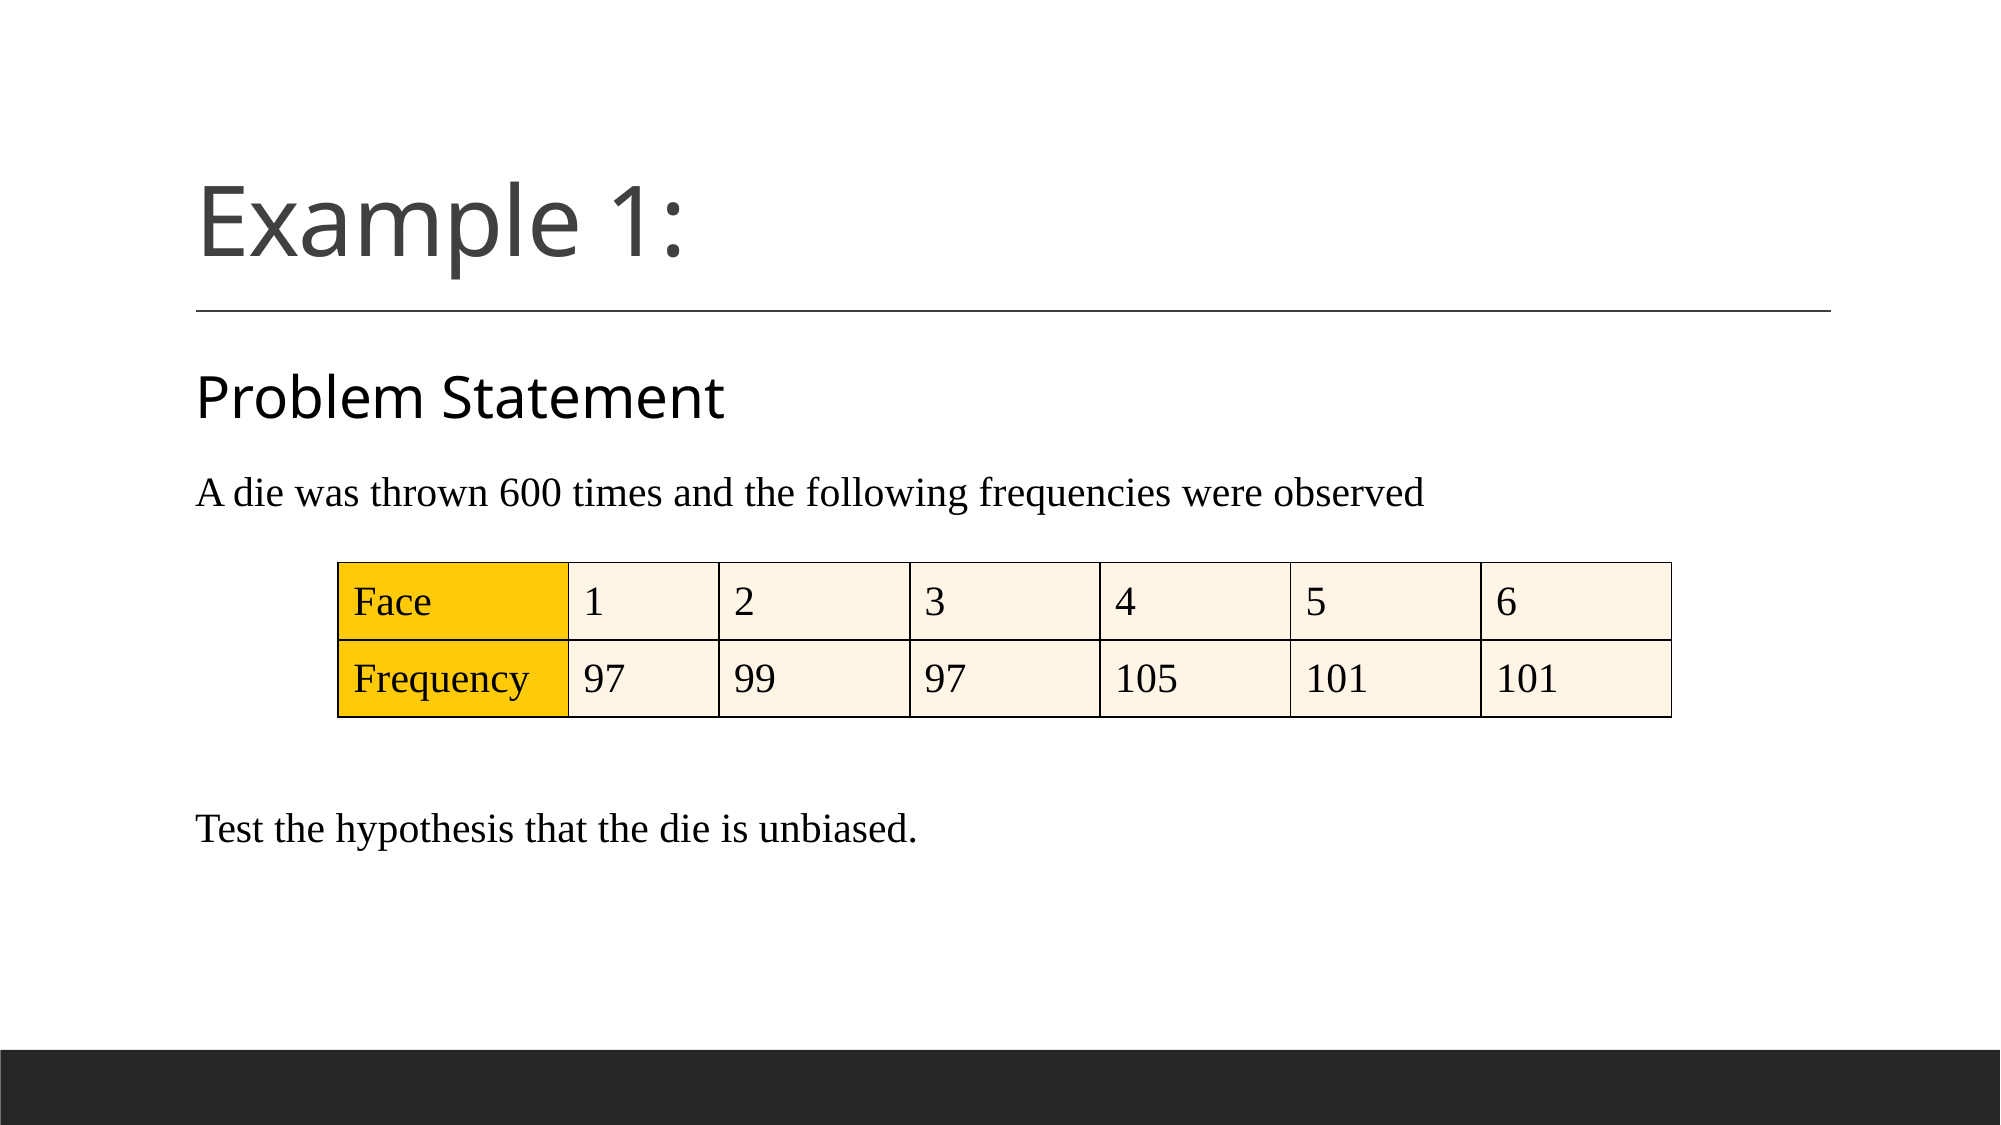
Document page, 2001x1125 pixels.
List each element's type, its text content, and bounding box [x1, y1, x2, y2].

table_header 1 [569, 563, 718, 639]
table_cell 101 [1291, 641, 1480, 716]
table_cell 99 [720, 641, 909, 716]
table_header 5 [1291, 563, 1480, 639]
table_header 6 [1482, 563, 1671, 639]
table_cell 101 [1482, 641, 1671, 716]
table_header 2 [720, 563, 909, 639]
list Problem Statement A die was thrown 600 times and the following frequencies were observed Test the hypothesis that the die is unbiased. [180, 345, 1830, 963]
table_header 3 [911, 563, 1099, 639]
table_cell 105 [1101, 641, 1290, 716]
table_cell Frequency [339, 641, 568, 716]
title Example 1: [180, 162, 1830, 285]
table_cell 97 [911, 641, 1099, 716]
table_cell 97 [569, 641, 718, 716]
table_header Face [339, 563, 568, 639]
table_header 4 [1101, 563, 1290, 639]
